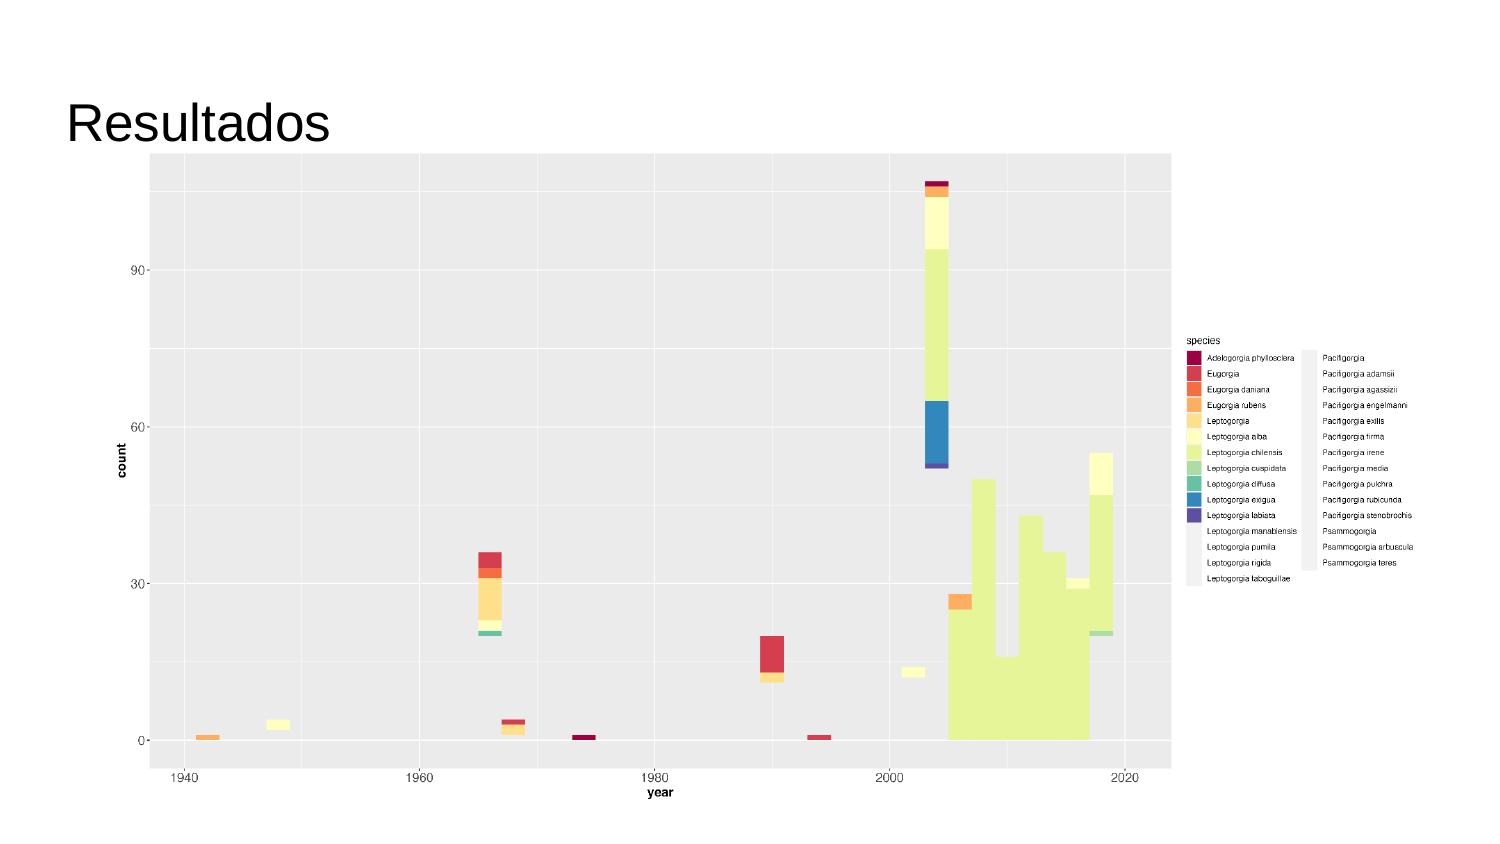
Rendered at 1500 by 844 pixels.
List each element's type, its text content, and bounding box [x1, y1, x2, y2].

title Resultados [51, 72, 1449, 167]
picture [111, 148, 1423, 805]
